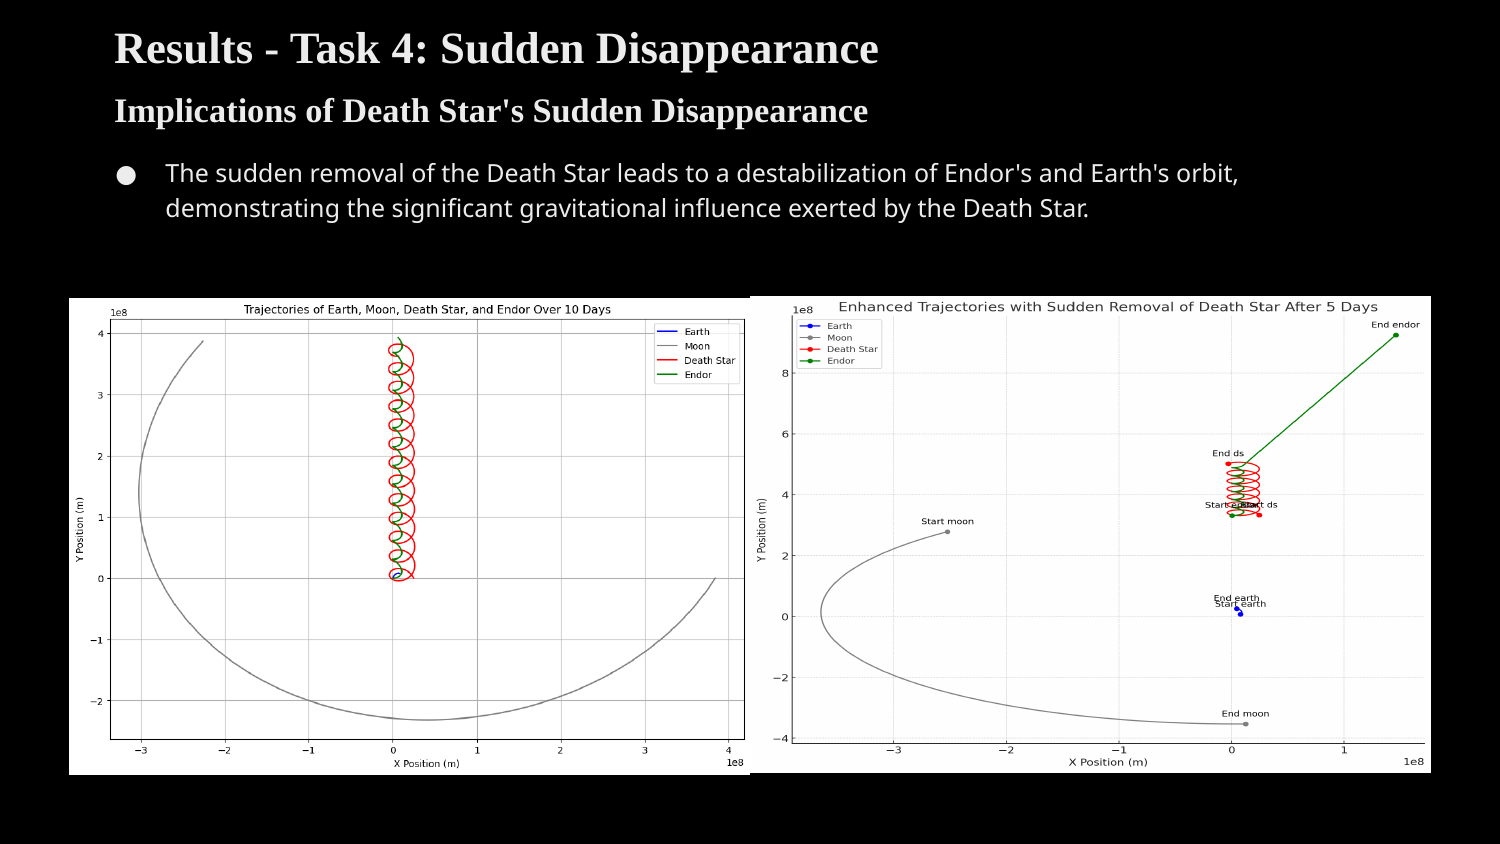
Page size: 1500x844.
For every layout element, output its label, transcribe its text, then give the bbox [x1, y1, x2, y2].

picture [69, 296, 1431, 775]
text_box The sudden removal of the Death Star leads to a destabilization of Endor's and Earth's orbit, demonstrating the significant gravitational influence exerted by the Death Star. [75, 138, 1296, 298]
text_box Results - Task 4: Sudden Disappearance Implications of Death Star's Sudden Disappearance [99, 3, 1129, 207]
